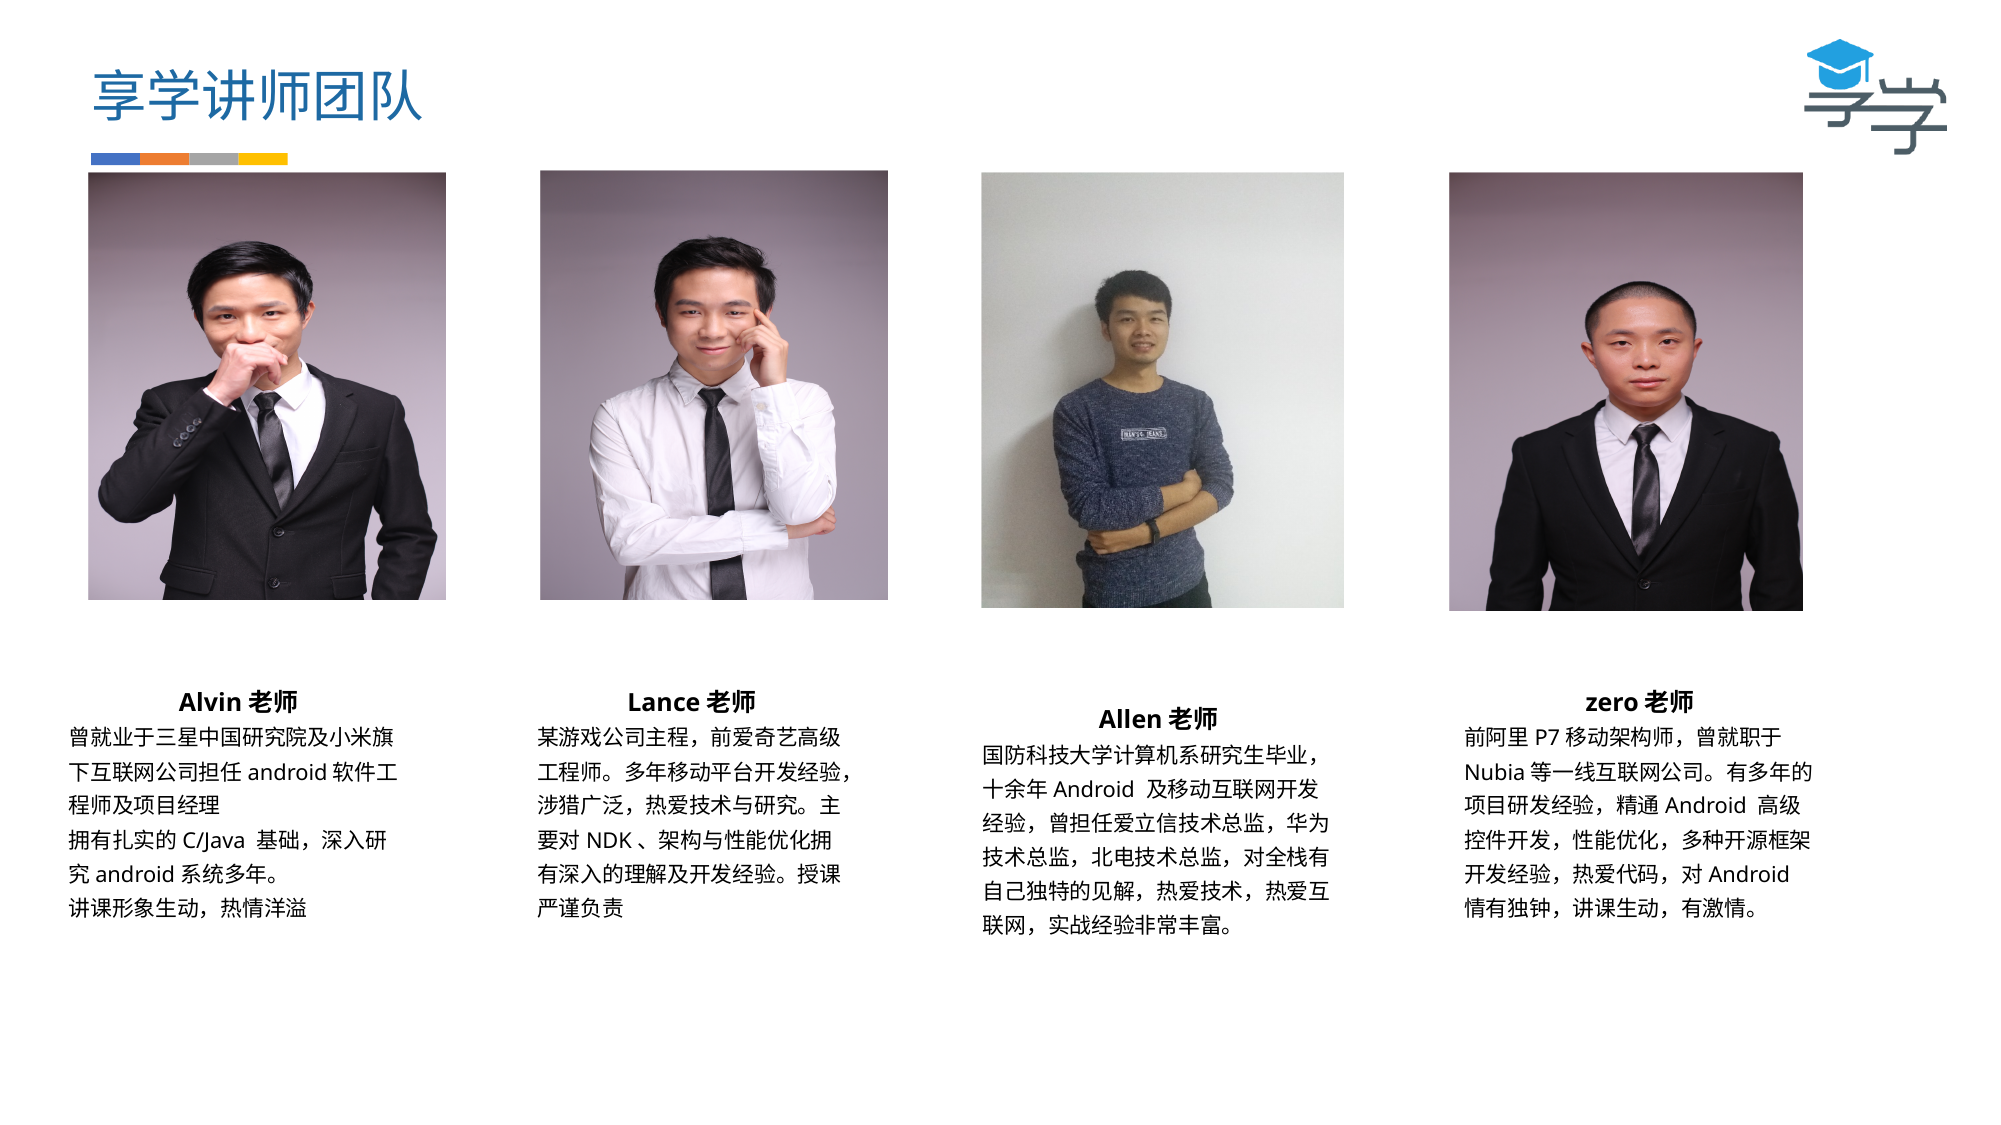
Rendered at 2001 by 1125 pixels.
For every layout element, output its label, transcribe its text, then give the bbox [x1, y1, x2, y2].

text_box 享学讲师团队 [91, 60, 699, 128]
text_box Lance老师 某游戏公司主程，前爱奇艺高级工程师。多年移动平台开发经验，涉猎广泛，热爱技术与研究。主要对NDK、架构与性能优化拥有深入的理解及开发经验。授课严谨负责 [522, 663, 861, 928]
picture [1406, 20, 1952, 611]
picture [499, 171, 929, 600]
picture [945, 173, 1381, 608]
text_box Alvin老师 曾就业于三星中国研究院及小米旗下互联网公司担任android软件工程师及项目经理 拥有扎实的C/Java 基础，深入研究android系统多年。 讲课形象生动，热情洋溢 [53, 663, 424, 928]
text_box zero老师 前阿里P7移动架构师，曾就职于Nubia等一线互联网公司。有多年的项目研发经验，精通Android 高级控件开发，性能优化，多种开源框架开发经验，热爱代码，对Android情有独钟，讲课生动，有激情。 [1449, 663, 1832, 928]
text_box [90, 152, 288, 166]
picture [53, 173, 481, 600]
text_box Allen老师 国防科技大学计算机系研究生毕业， 十余年Android 及移动互联网开发经验，曾担任爱立信技术总监，华为技术总监，北电技术总监，对全栈有自己独特的见解，热爱技术，热爱互联网，实战经验非常丰富。 [968, 681, 1350, 946]
